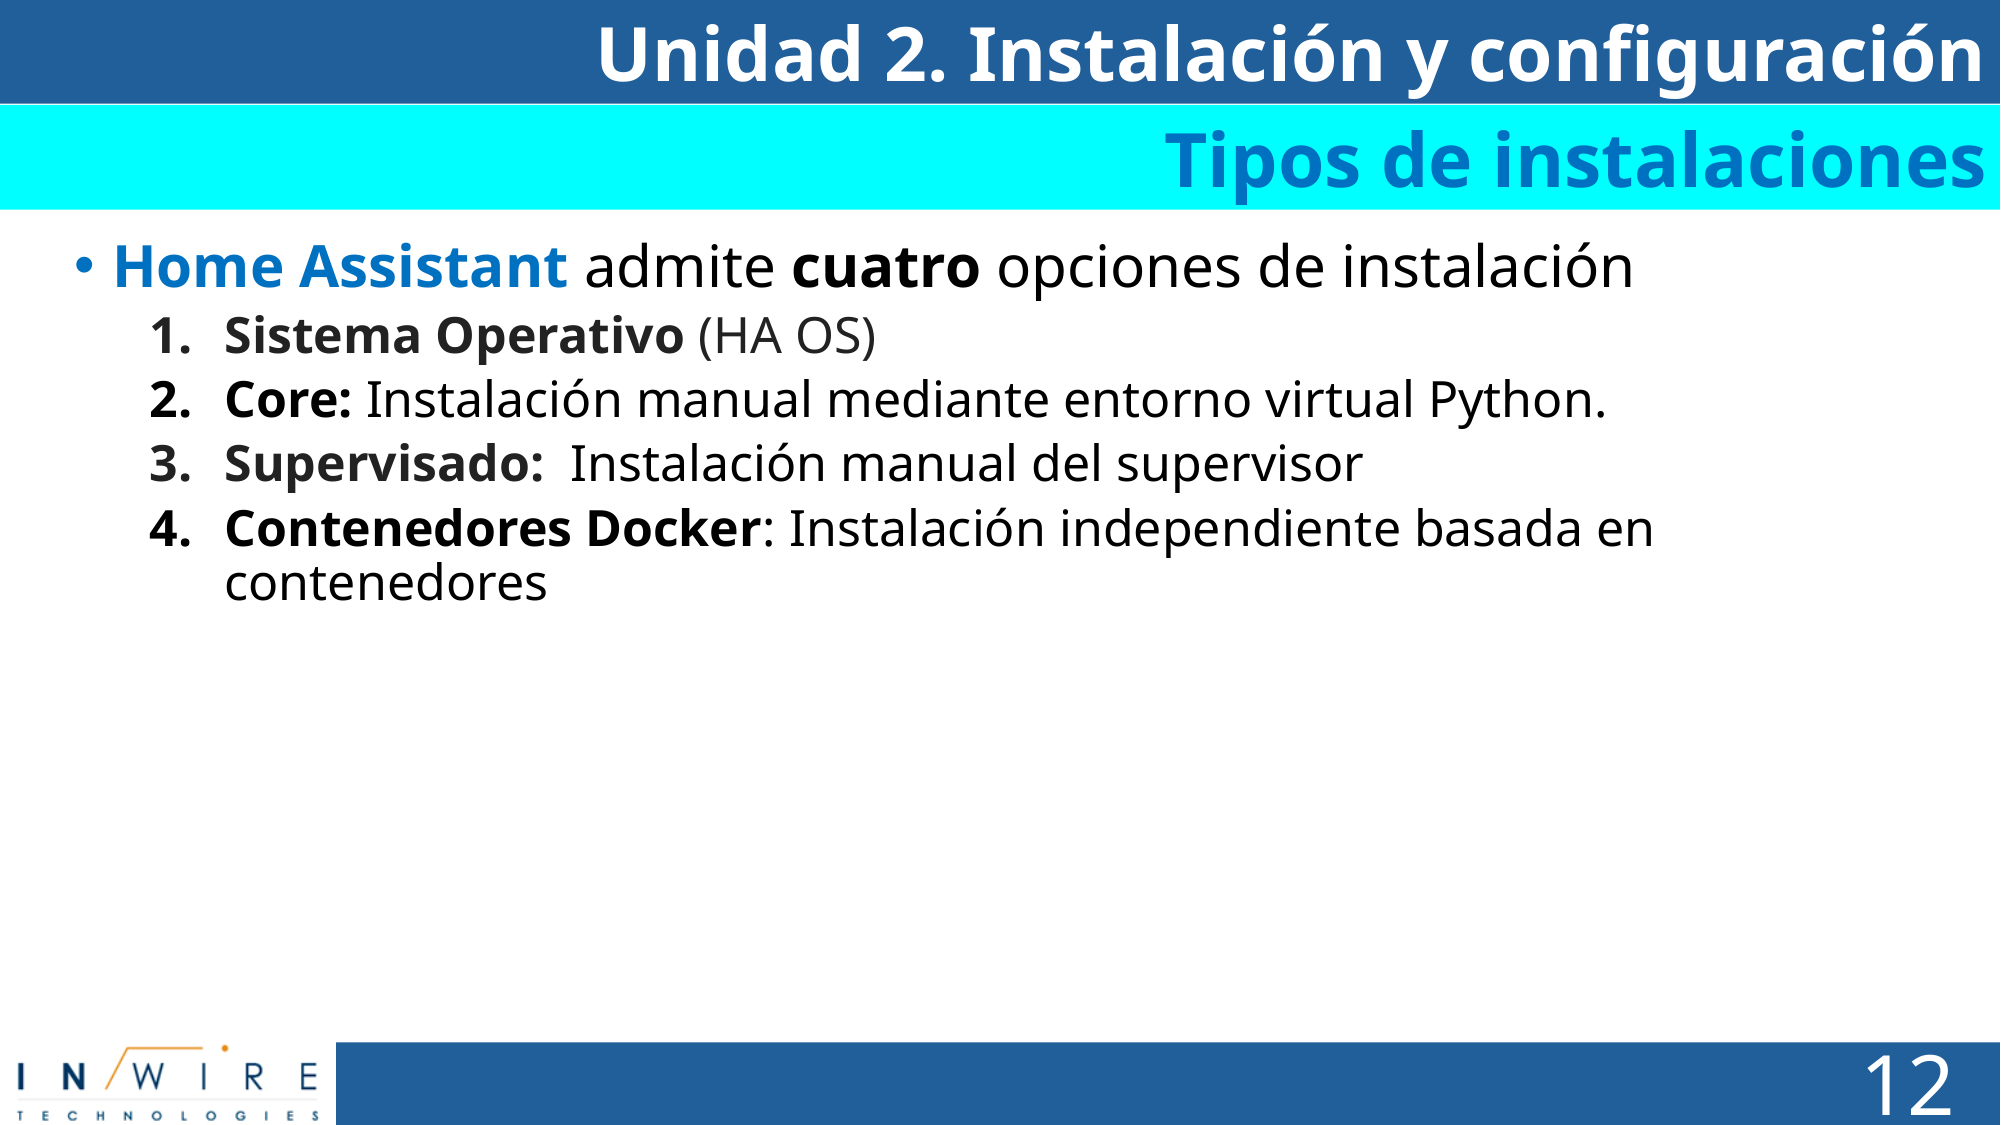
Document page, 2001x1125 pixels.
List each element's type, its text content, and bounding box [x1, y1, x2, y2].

text_box Tipos de instalaciones [0, 104, 2000, 210]
text_box Unidad 2. Instalación y configuración [0, 0, 2000, 104]
list Home Assistant admite cuatro opciones de instalación Sistema Operativo (HA OS) Core: Instalación manual mediante entorno virtual Python. Supervisado: Instalación manual del supervisor Contenedores Docker: Instalación independiente basada en contenedores [59, 229, 1904, 943]
picture [0, 1037, 336, 1125]
